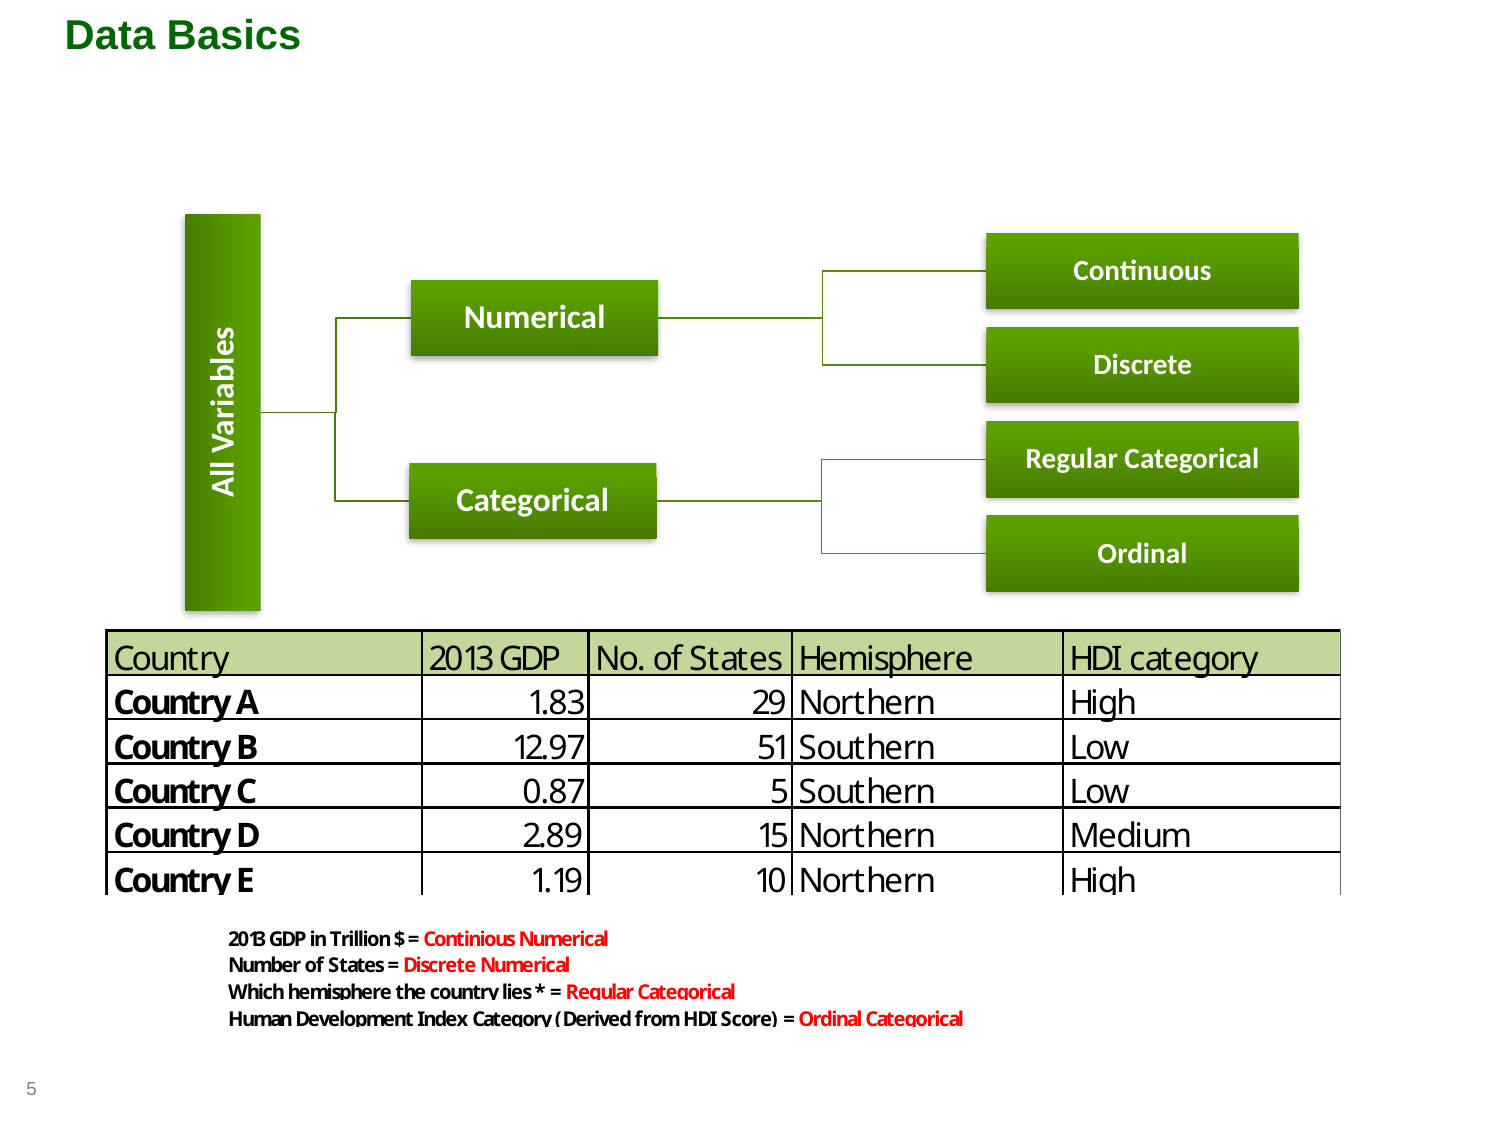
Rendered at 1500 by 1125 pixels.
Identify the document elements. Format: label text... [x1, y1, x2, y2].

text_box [34, 213, 1357, 1089]
picture [105, 629, 1344, 898]
picture [223, 921, 982, 1030]
title Data Basics [49, 0, 1451, 163]
